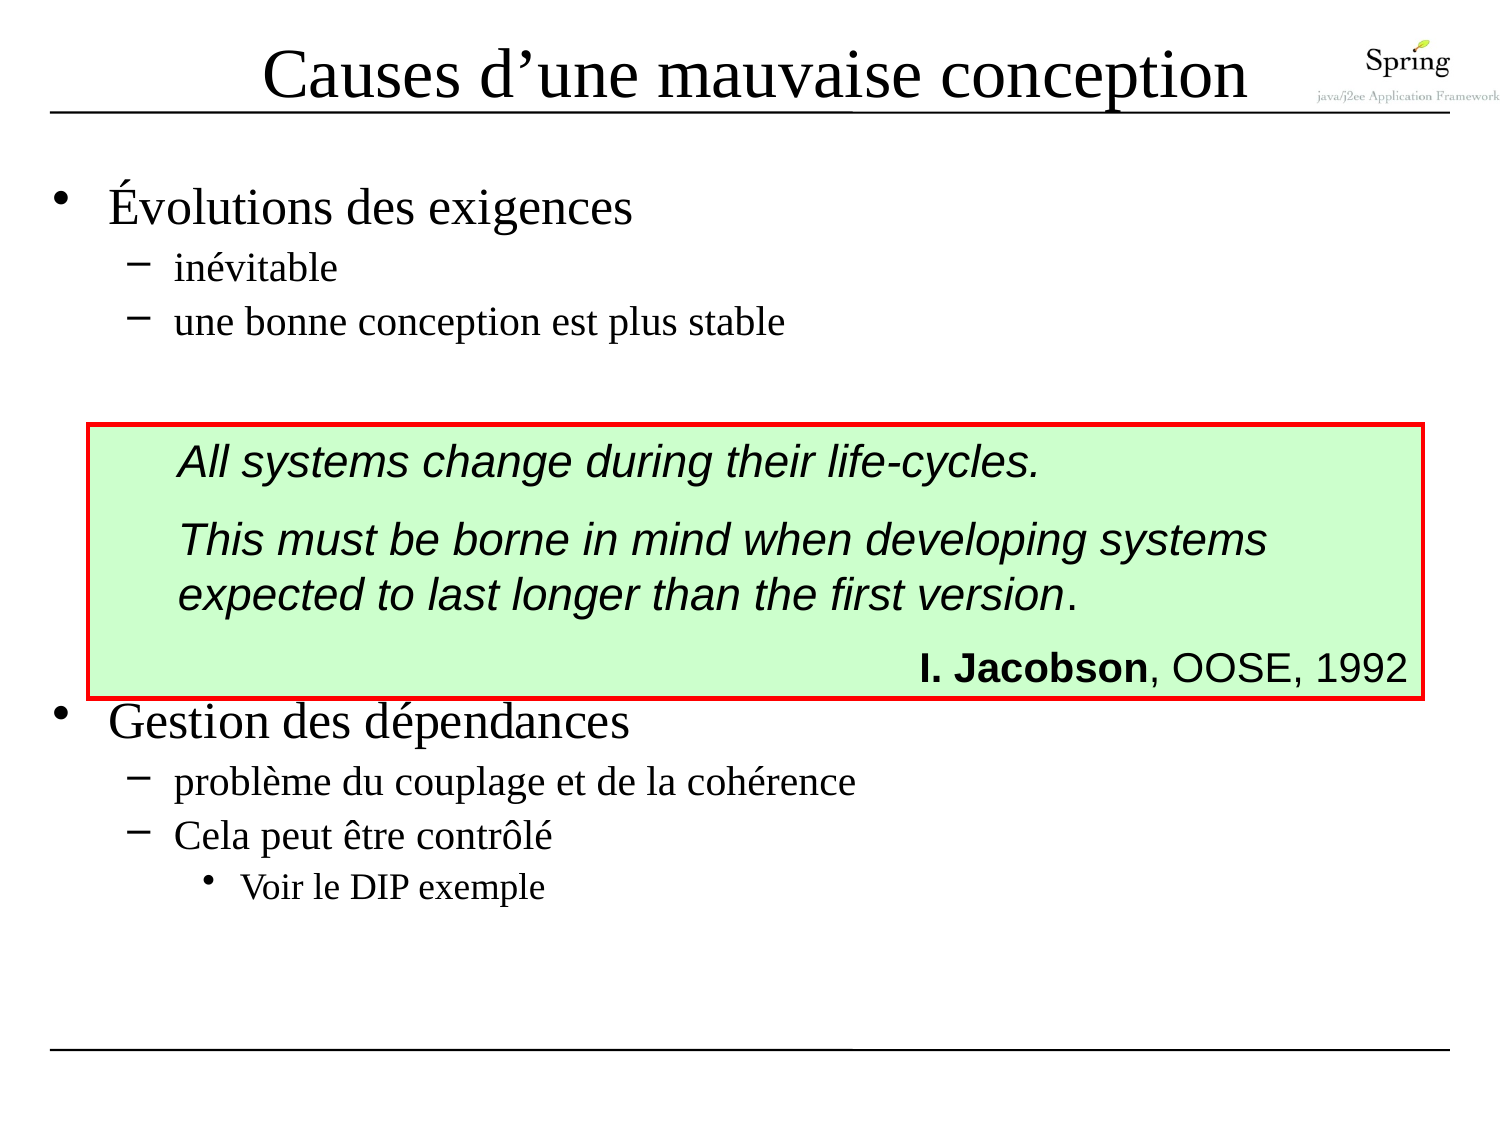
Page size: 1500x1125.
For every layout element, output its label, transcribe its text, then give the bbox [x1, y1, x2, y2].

text_box All systems change during their life-cycles. This must be borne in mind when developing systems expected to last longer than the first version. I. Jacobson, OOSE, 1992 [88, 424, 1424, 699]
list Évolutions des exigences inévitable une bonne conception est plus stable Gestion des dépendances problème du couplage et de la cohérence Cela peut être contrôlé Voir le DIP exemple [37, 171, 1476, 999]
title Causes d’une mauvaise conception [37, 19, 1476, 120]
picture [1316, 0, 1500, 106]
